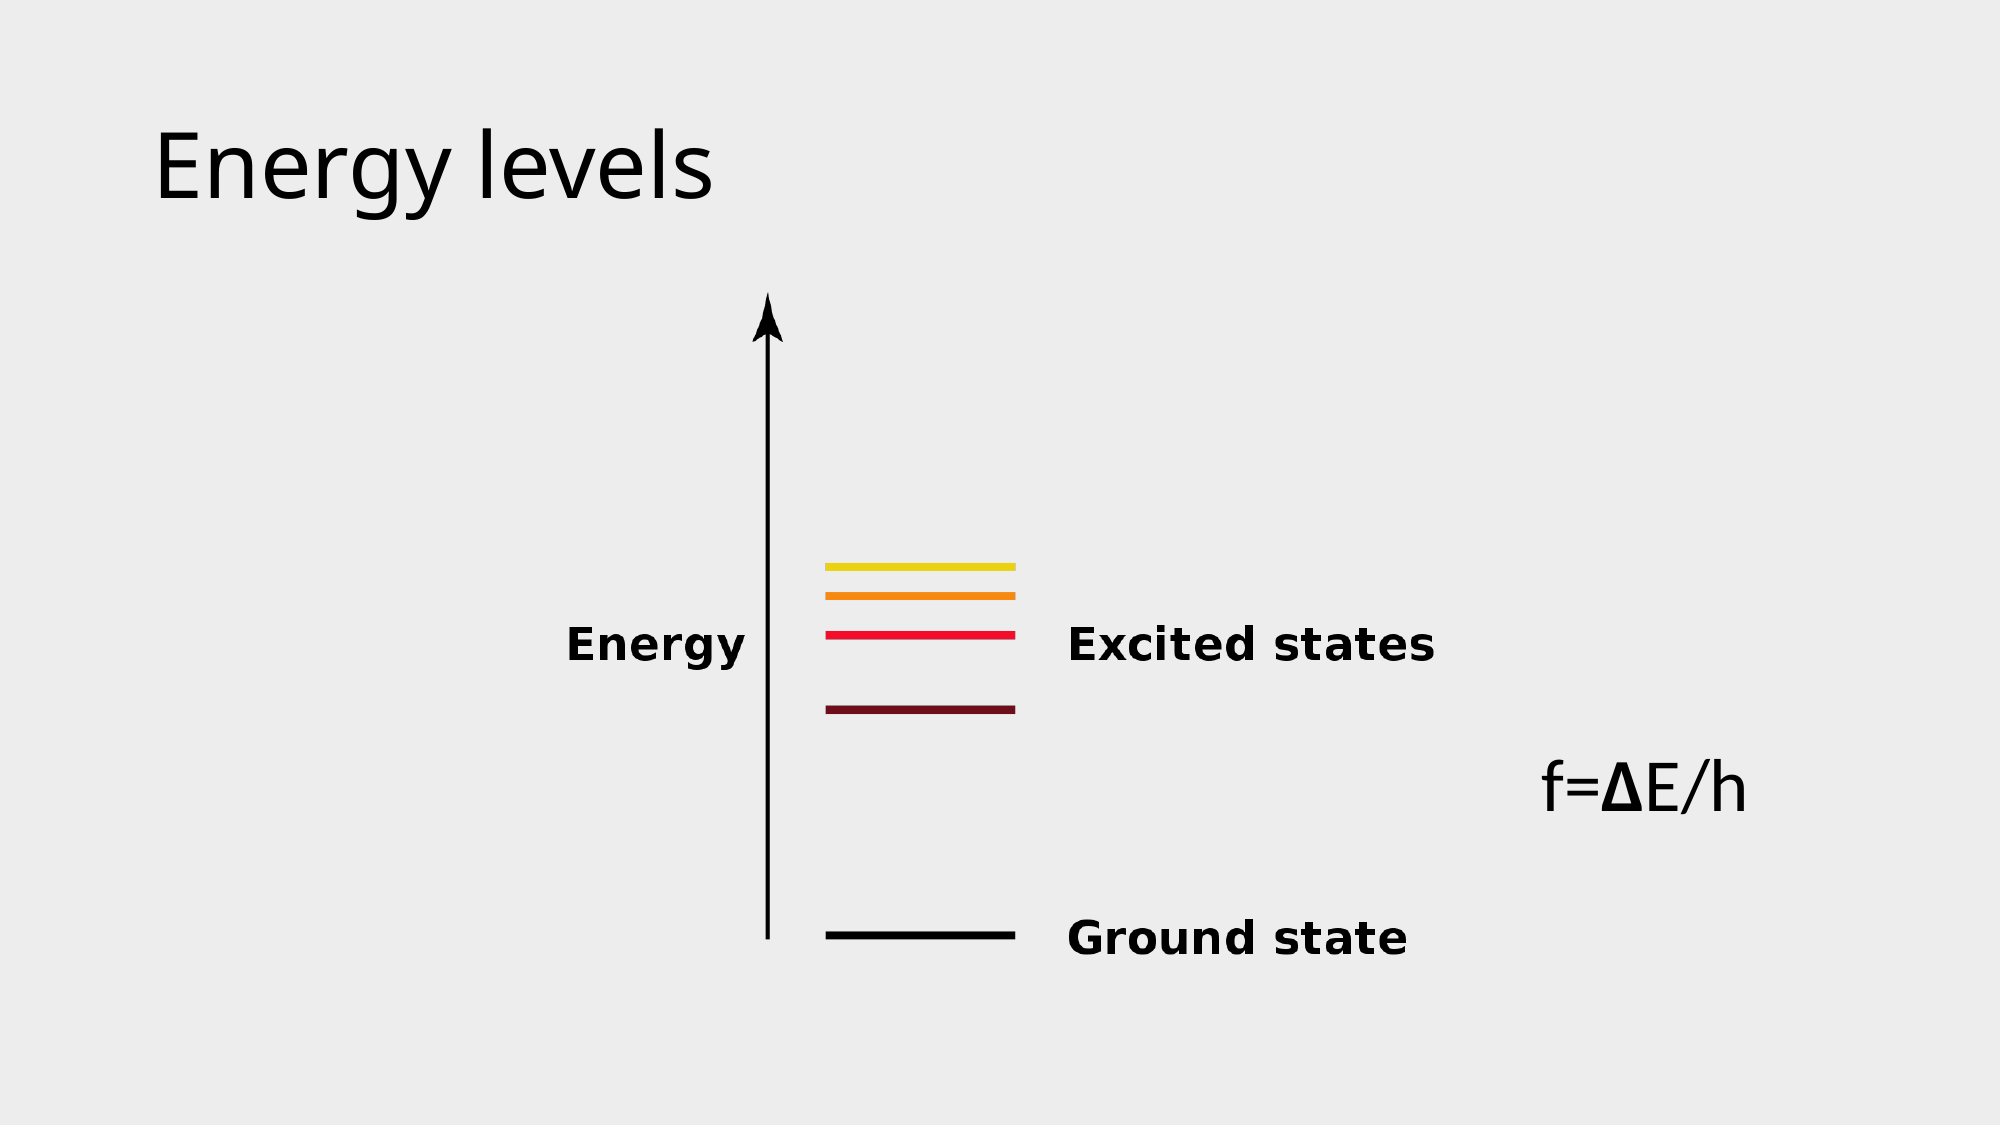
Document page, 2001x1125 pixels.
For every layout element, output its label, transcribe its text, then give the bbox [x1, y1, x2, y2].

text_box f=ΔE/h [1526, 729, 1791, 834]
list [544, 275, 1456, 990]
title Energy levels [137, 59, 1863, 278]
